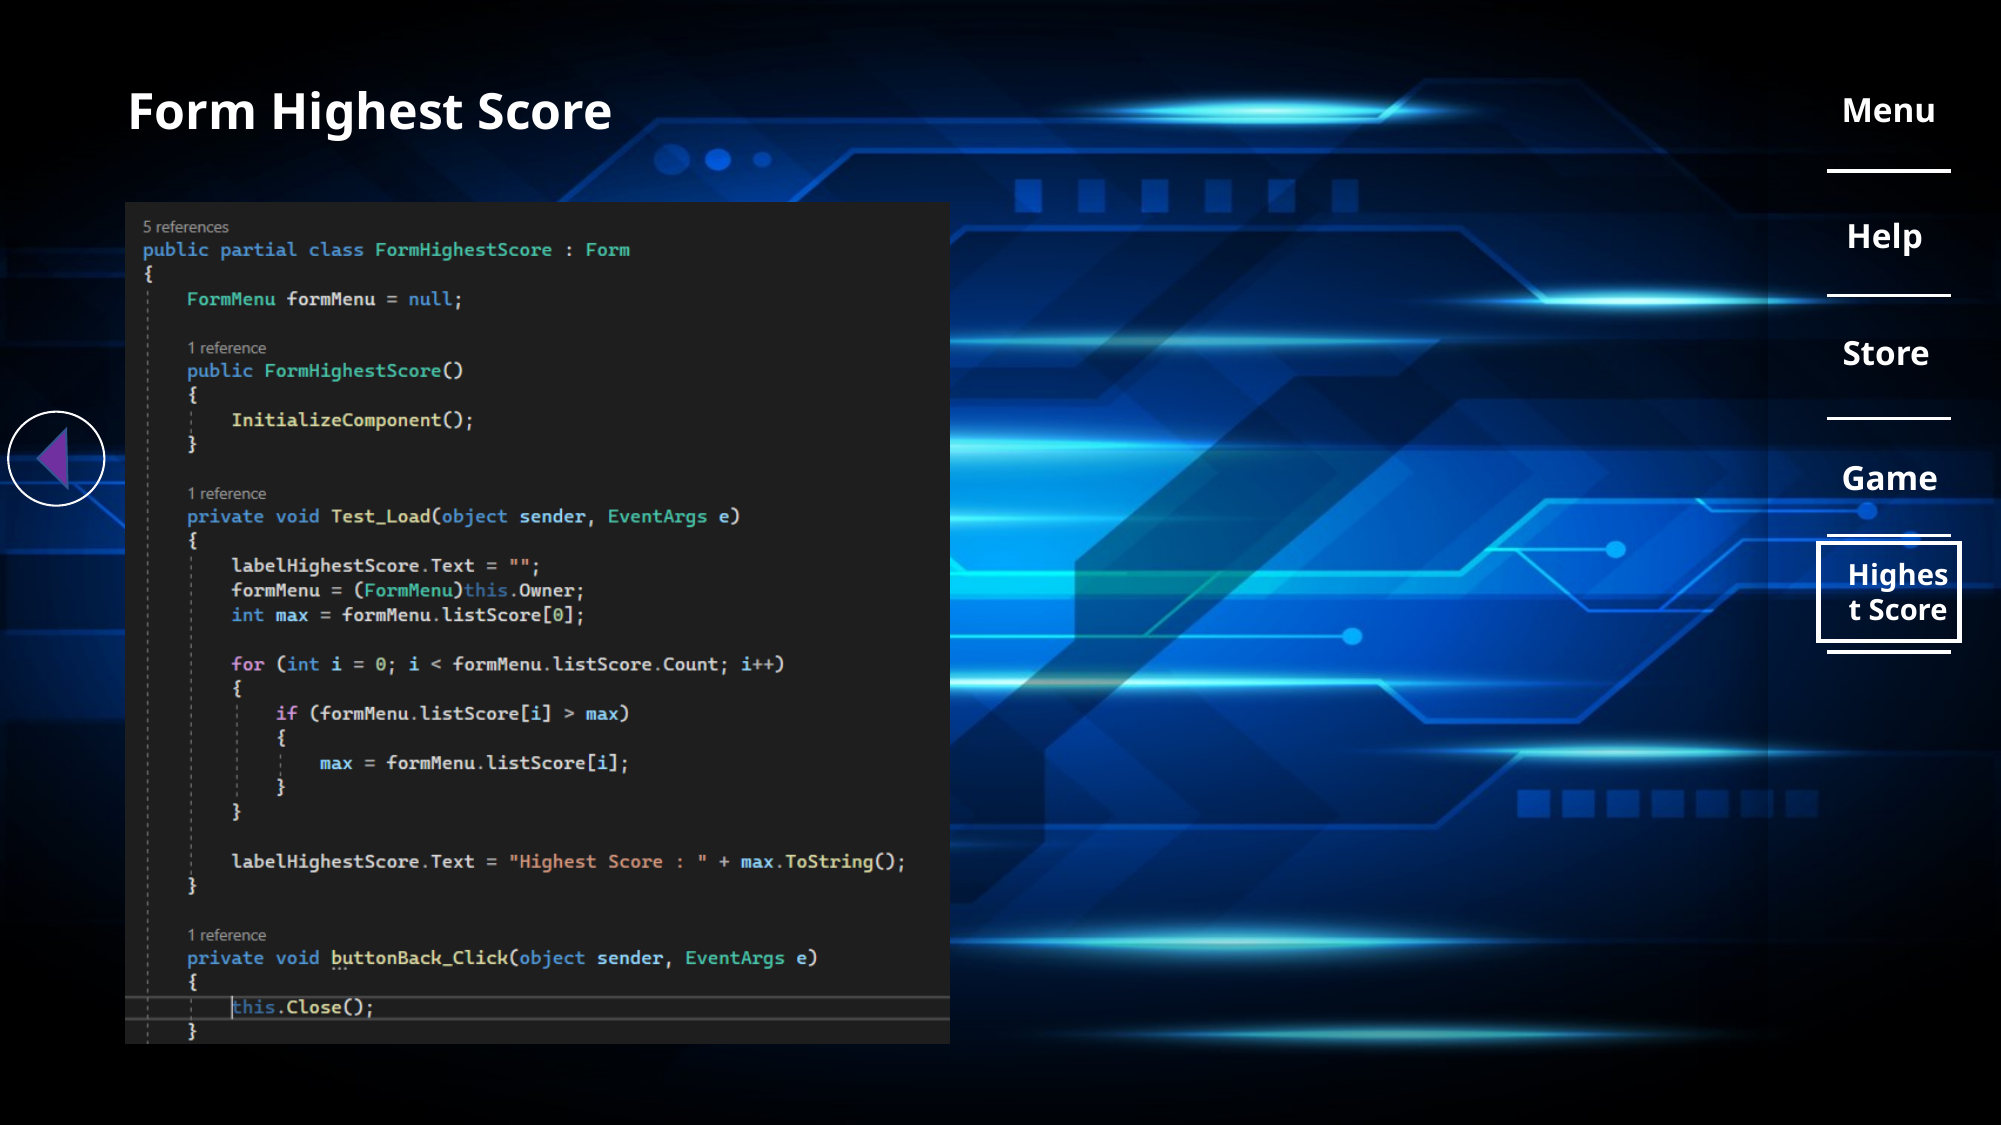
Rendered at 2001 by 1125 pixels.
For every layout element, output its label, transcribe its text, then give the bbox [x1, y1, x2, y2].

text_box [1767, 0, 2000, 1125]
picture [0, 0, 1767, 1125]
text_box [36, 426, 69, 491]
text_box Store [1827, 324, 2000, 380]
text_box [7, 410, 106, 507]
text_box [1818, 542, 1960, 642]
text_box Game [1826, 449, 2000, 505]
text_box Menu [1826, 81, 2000, 137]
text_box Highest Score [1826, 548, 1970, 634]
text_box Form Highest Score [112, 71, 724, 147]
text_box Help [1831, 208, 2000, 263]
